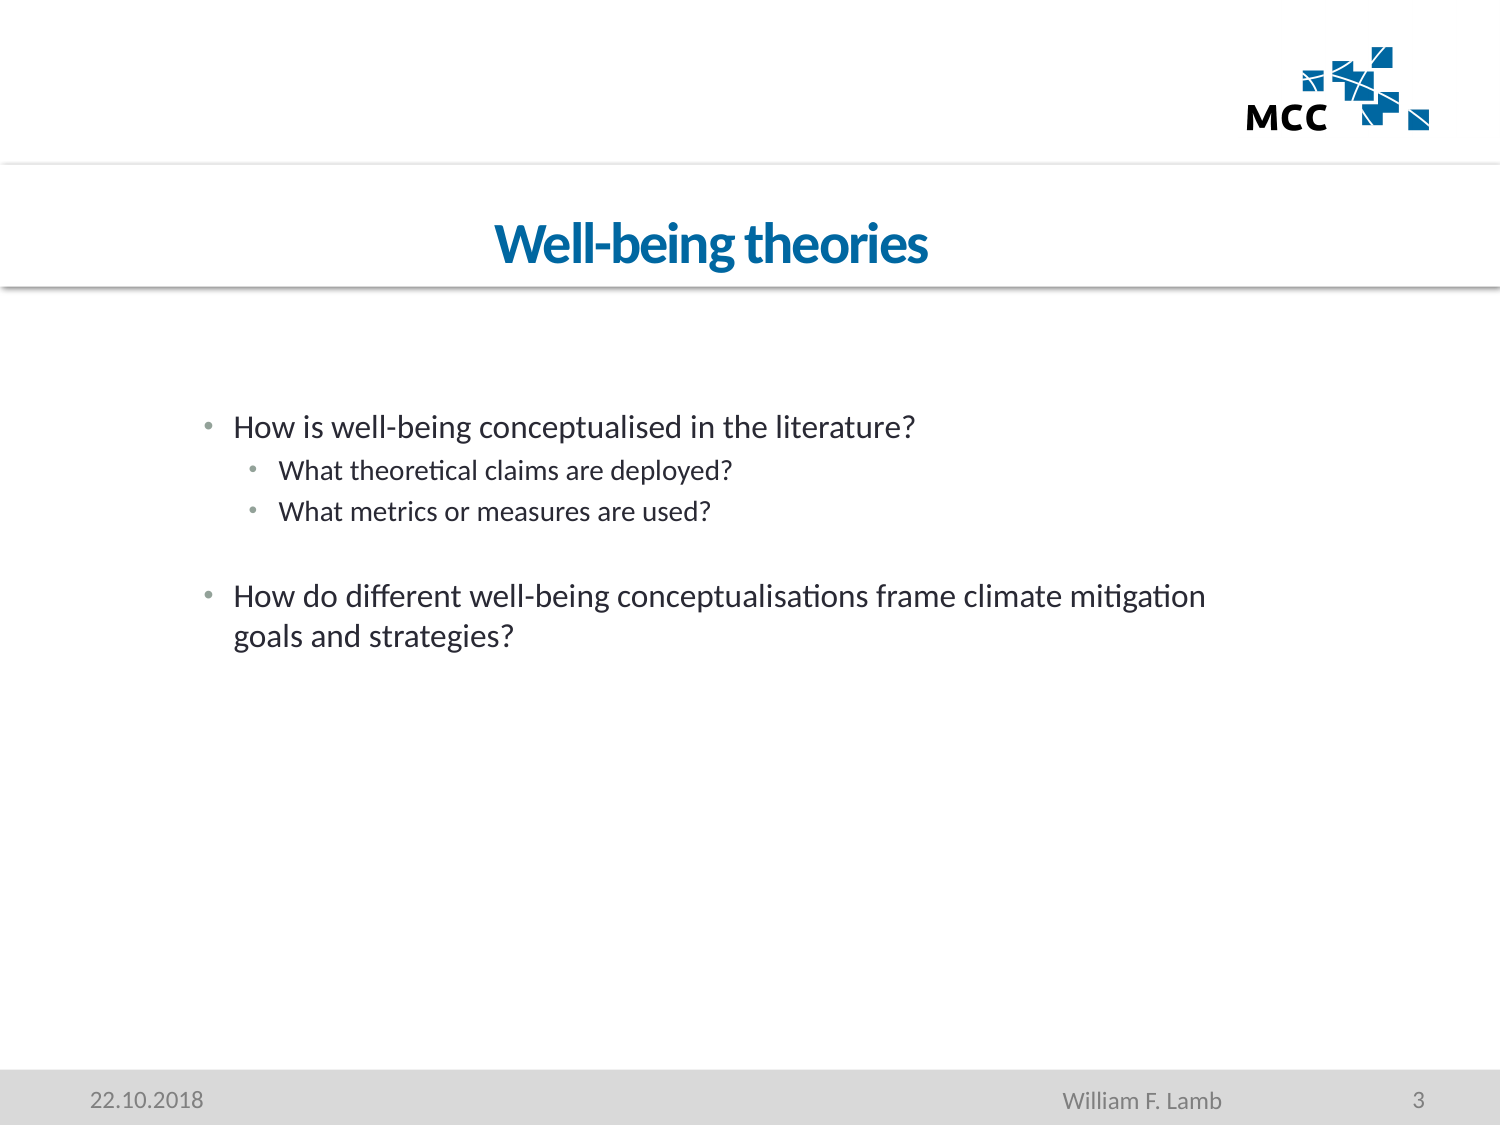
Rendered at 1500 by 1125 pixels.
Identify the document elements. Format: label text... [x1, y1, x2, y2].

text_box Well-being theories [479, 198, 945, 283]
picture [1238, 0, 1500, 138]
text_box How is well-being conceptualised in the literature? What theoretical claims are deployed? What metrics or measures are used? How do different well-being conceptualisations frame climate mitigation goals and strategies? [188, 398, 1298, 1025]
